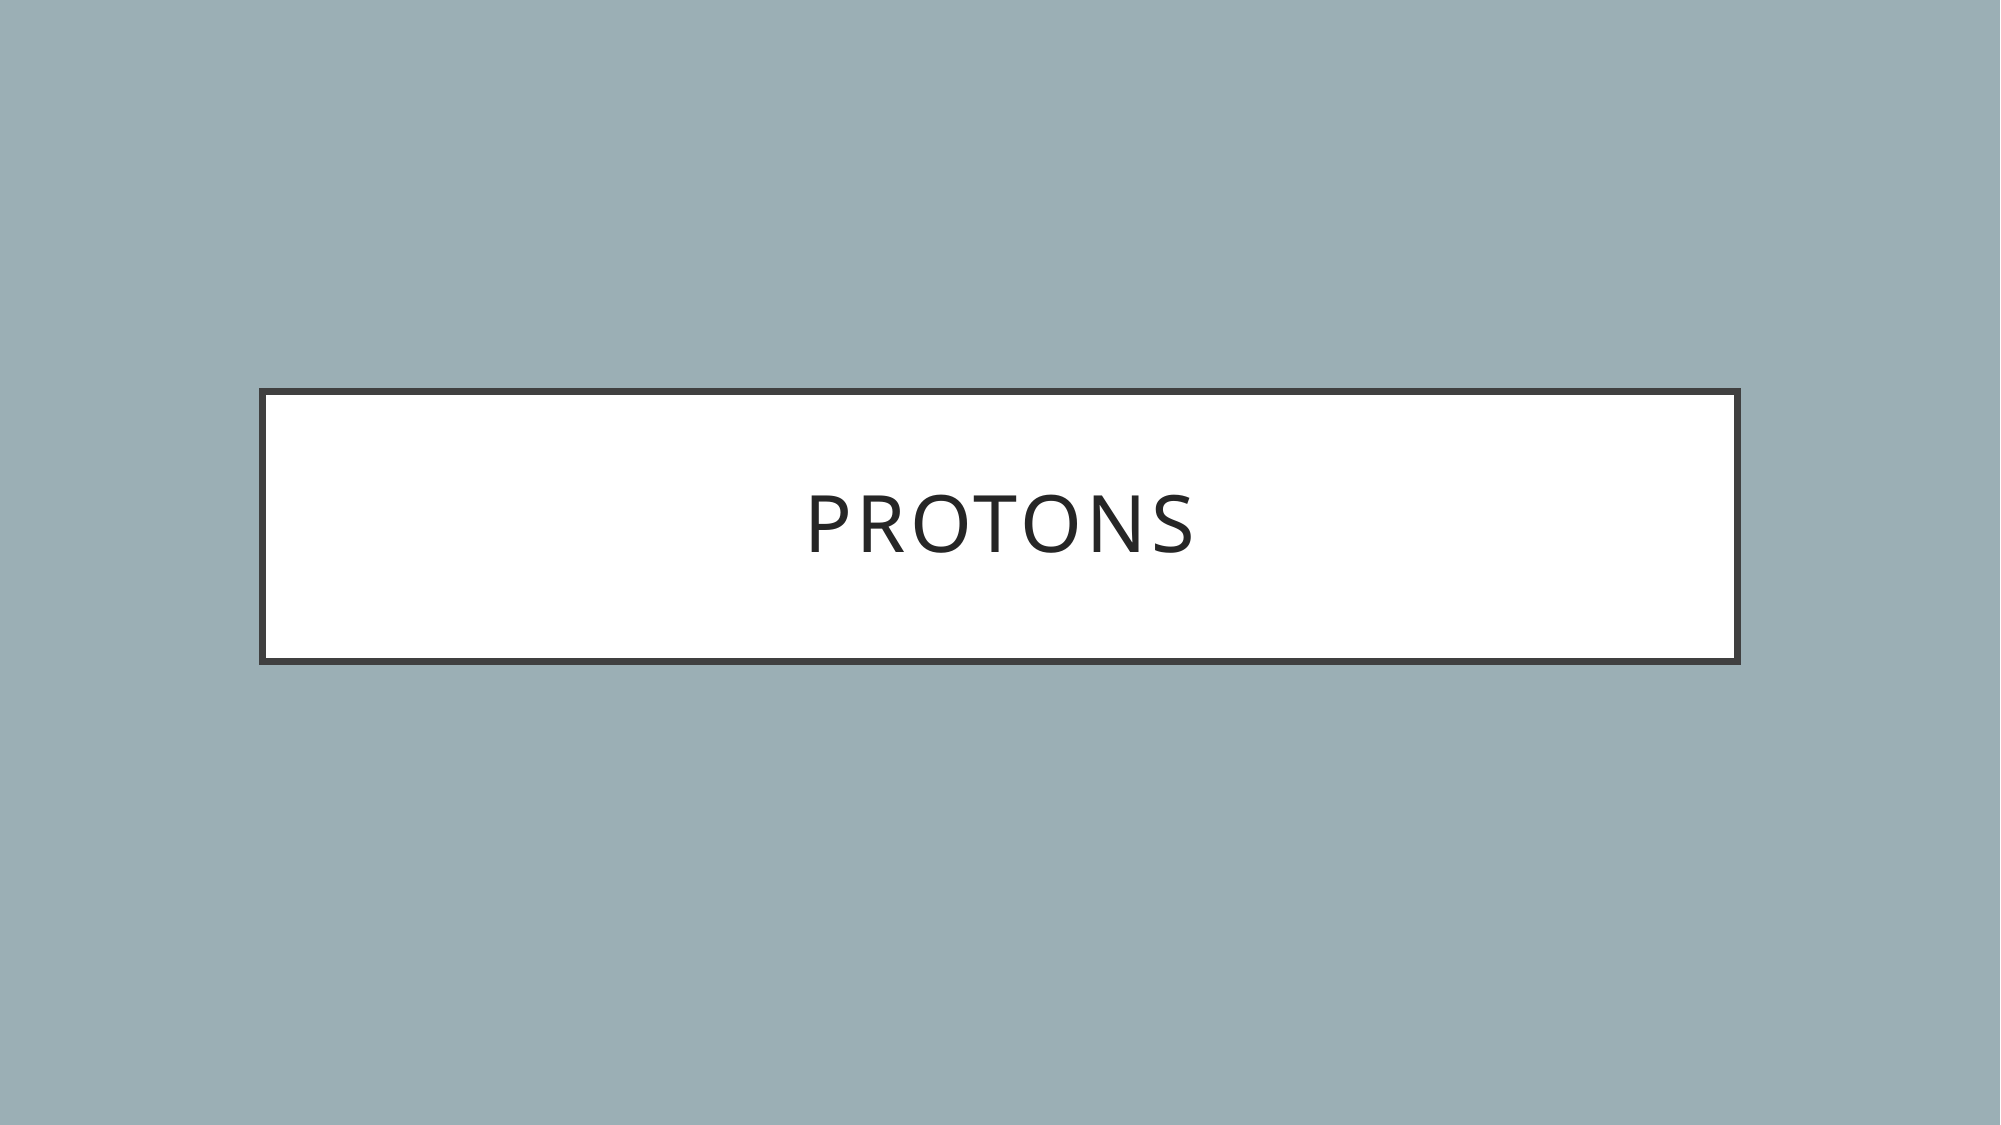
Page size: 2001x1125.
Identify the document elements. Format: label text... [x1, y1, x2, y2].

title Protons [259, 388, 1741, 665]
